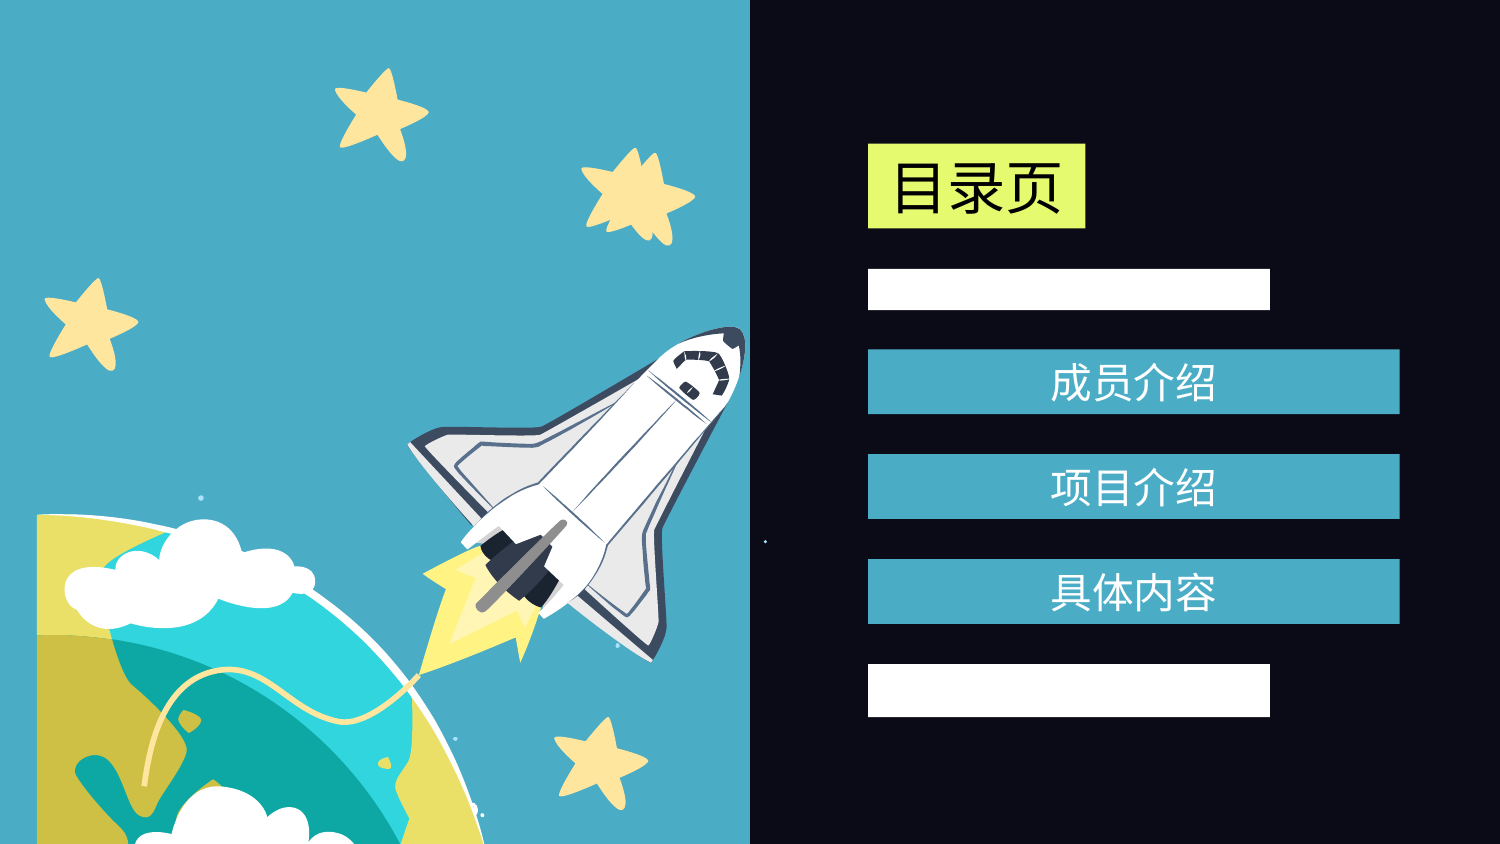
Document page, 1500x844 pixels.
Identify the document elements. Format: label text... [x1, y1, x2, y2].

text_box [1167, 664, 1270, 718]
picture [0, 0, 1163, 844]
text_box 成员介绍 [1167, 349, 1400, 415]
text_box 项目介绍 [1167, 454, 1400, 519]
text_box 具体内容 [1167, 559, 1400, 624]
text_box [1167, 268, 1270, 311]
